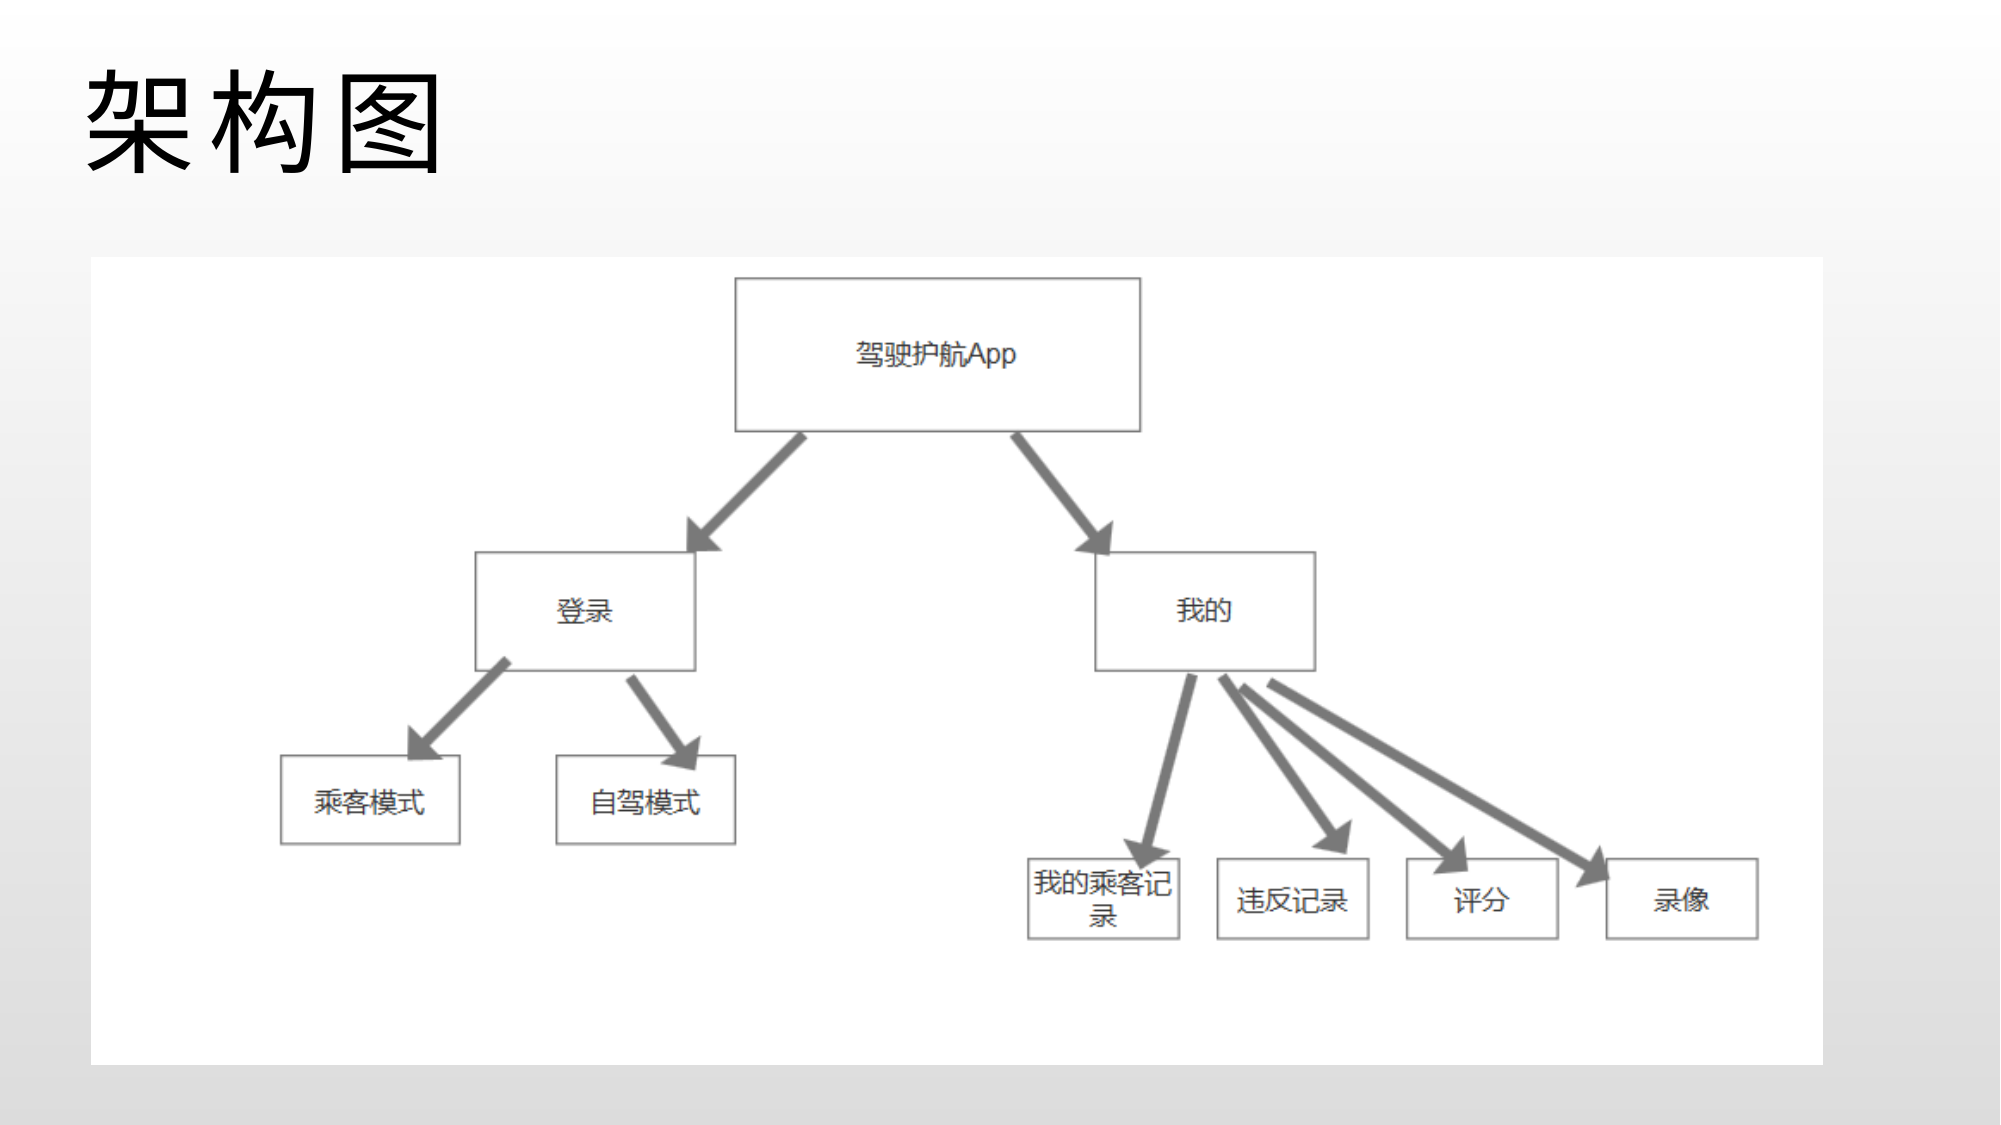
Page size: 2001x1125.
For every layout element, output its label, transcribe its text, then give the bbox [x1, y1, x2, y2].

picture [91, 257, 1823, 1065]
title 架构图 [67, 45, 1848, 194]
